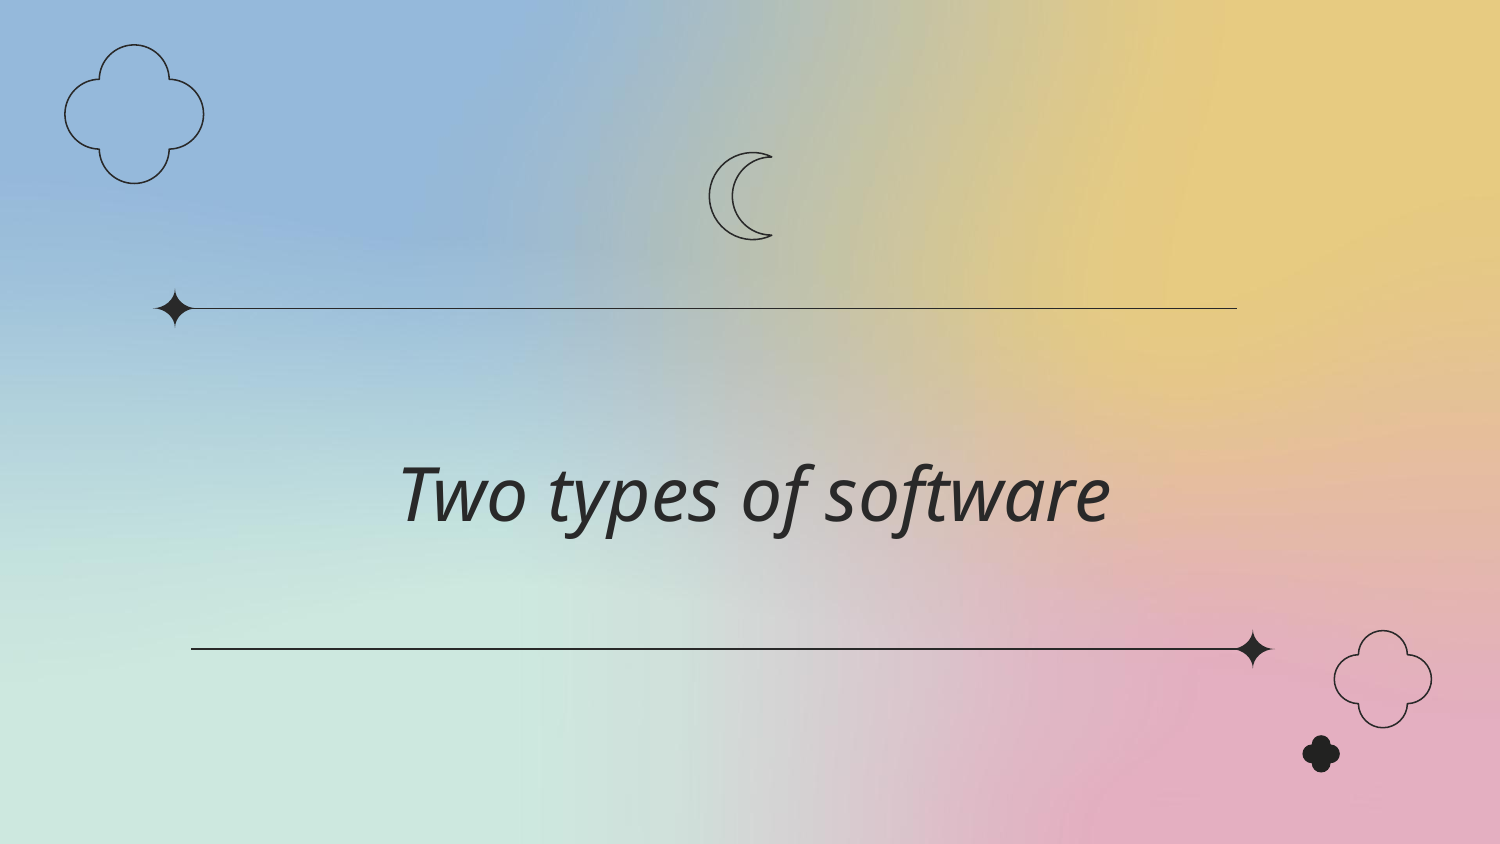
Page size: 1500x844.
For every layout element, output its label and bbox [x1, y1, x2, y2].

picture [0, 0, 1500, 844]
text_box [152, 288, 1276, 670]
